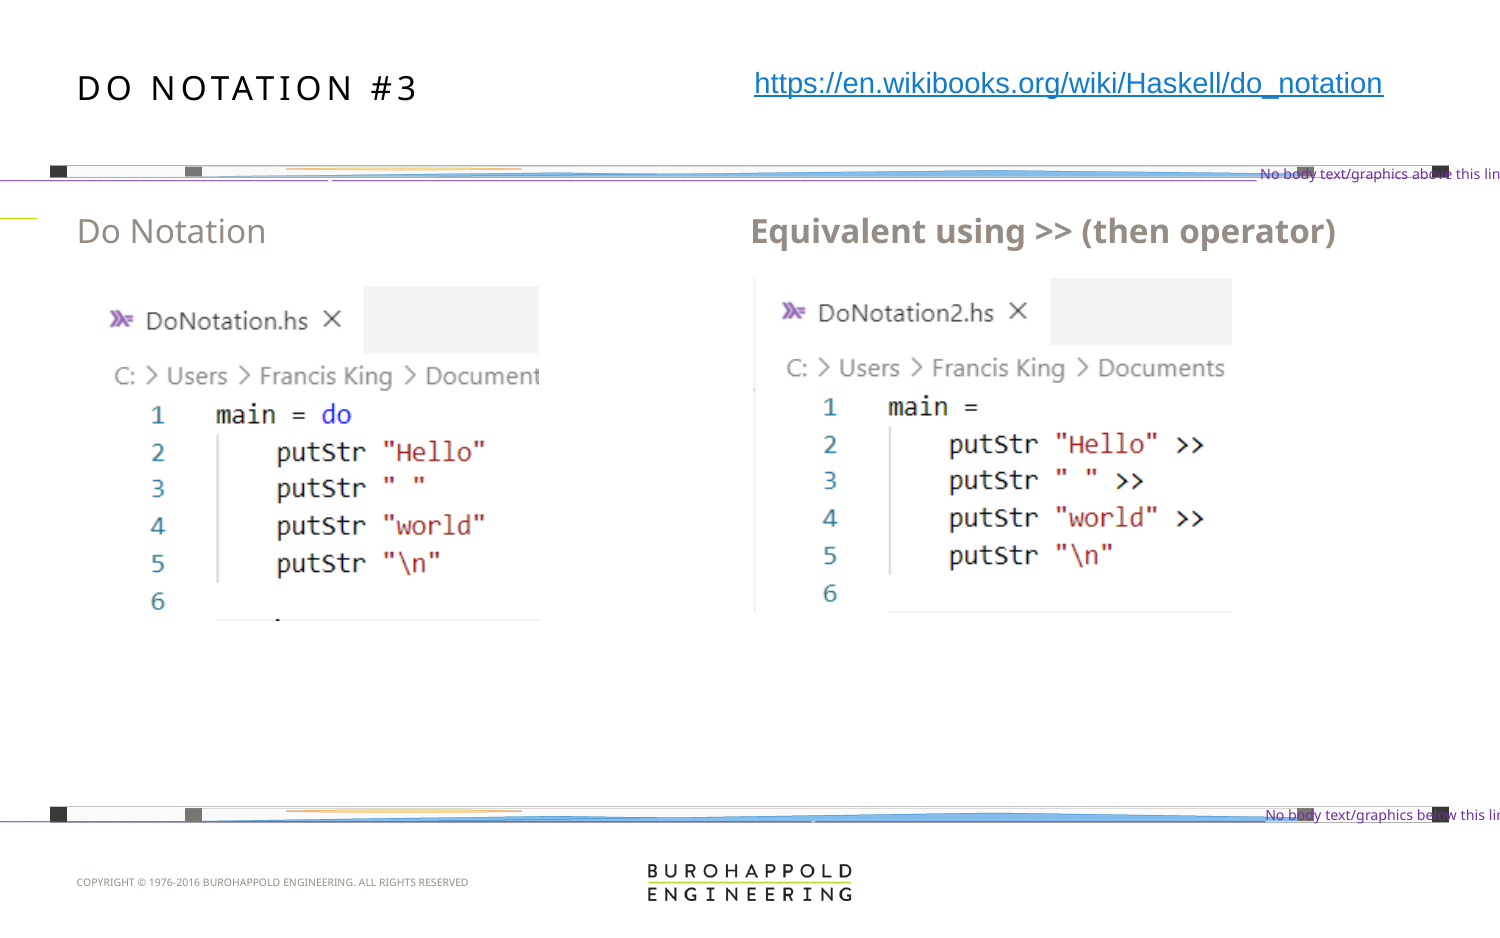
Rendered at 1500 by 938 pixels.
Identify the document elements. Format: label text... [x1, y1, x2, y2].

text_box https://en.wikibooks.org/wiki/Haskell/do_notation [739, 57, 1500, 107]
title Do Notation #3 [76, 67, 461, 108]
picture [0, 164, 1500, 178]
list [752, 278, 1232, 613]
list Equivalent using >> (then operator) [750, 198, 1375, 251]
picture [631, 848, 868, 917]
list Do Notation [76, 197, 705, 251]
picture [0, 806, 1500, 823]
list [83, 286, 539, 621]
